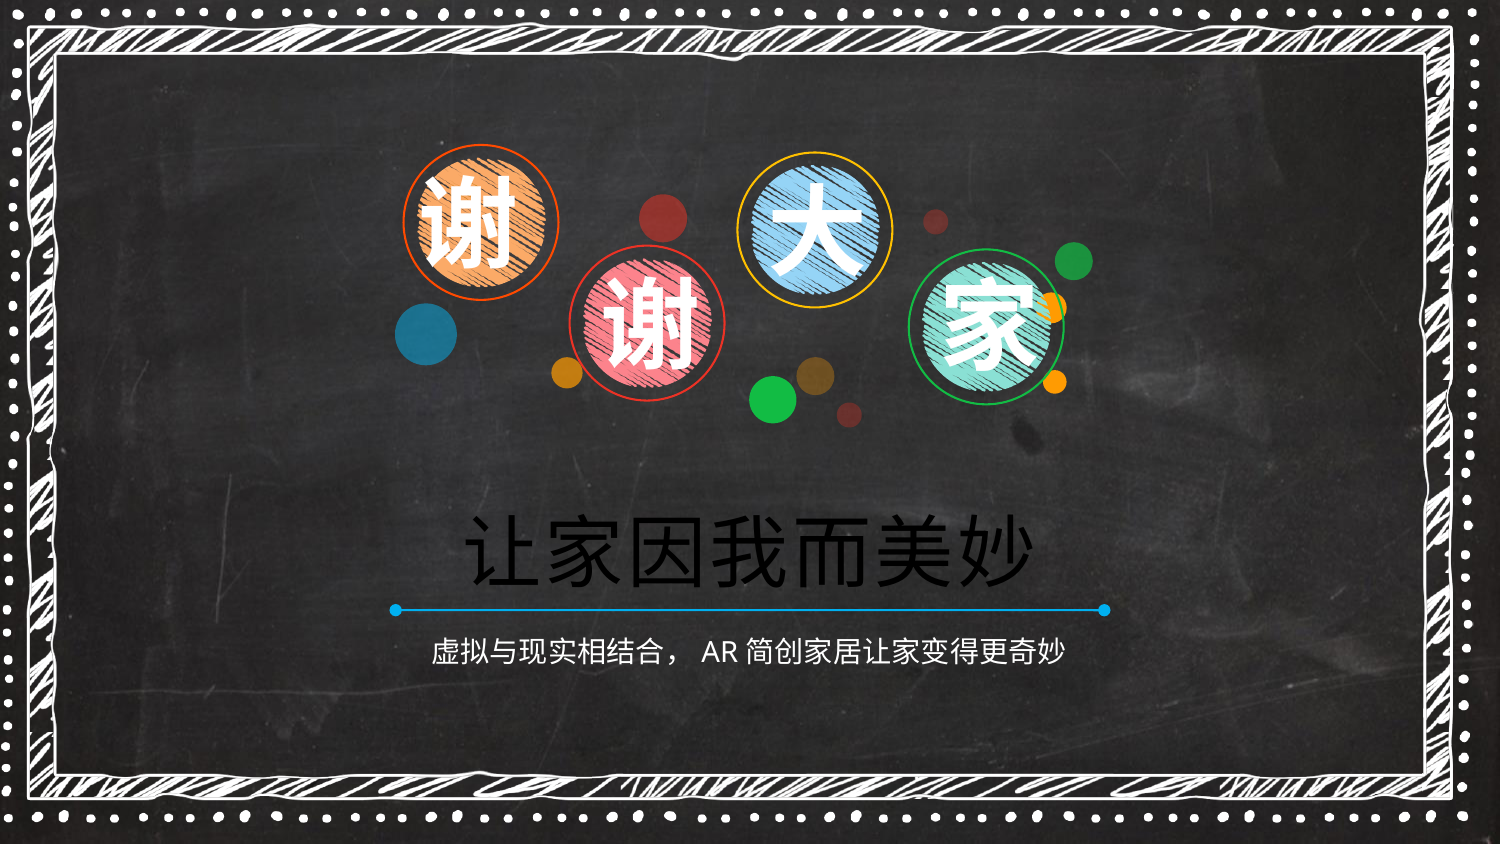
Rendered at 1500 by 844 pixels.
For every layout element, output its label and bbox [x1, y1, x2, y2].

picture [0, 0, 1500, 844]
text_box [737, 152, 893, 308]
text_box [403, 144, 559, 300]
text_box [908, 249, 1064, 405]
text_box [569, 245, 725, 401]
